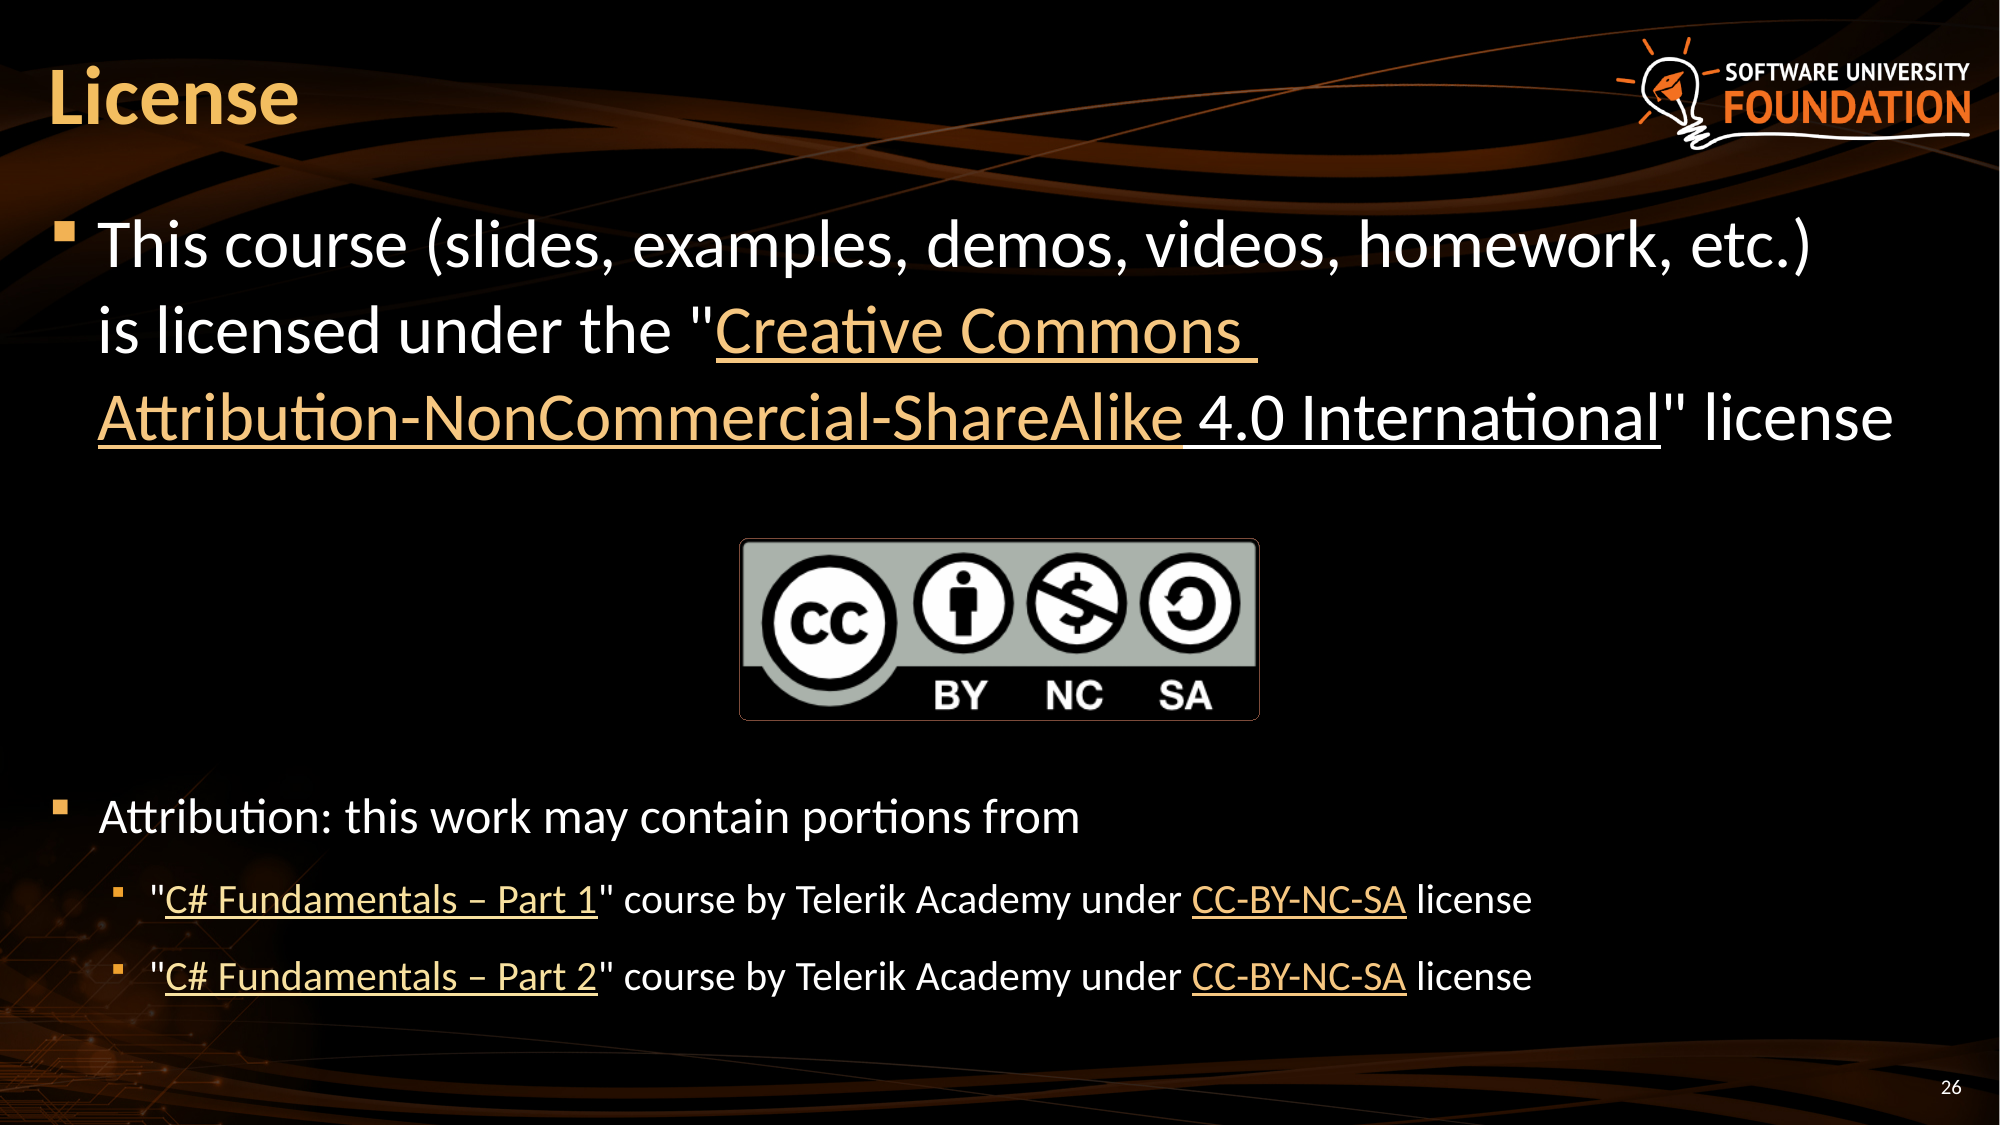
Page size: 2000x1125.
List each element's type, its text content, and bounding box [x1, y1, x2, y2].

list This course (slides, examples, demos, videos, homework, etc.) is licensed under the "Creative Commons Attribution-NonCommercial-ShareAlike 4.0 International" license [31, 188, 1968, 484]
slide_number 26 [1897, 1070, 1968, 1103]
list Attribution: this work may contain portions from "C# Fundamentals – Part 1" course by Telerik Academy under CC-BY-NC-SA license "C# Fundamentals – Part 2" course by Telerik Academy under CC-BY-NC-SA license [30, 774, 1968, 1103]
title License [30, 6, 1602, 189]
picture [0, 0, 2000, 1125]
